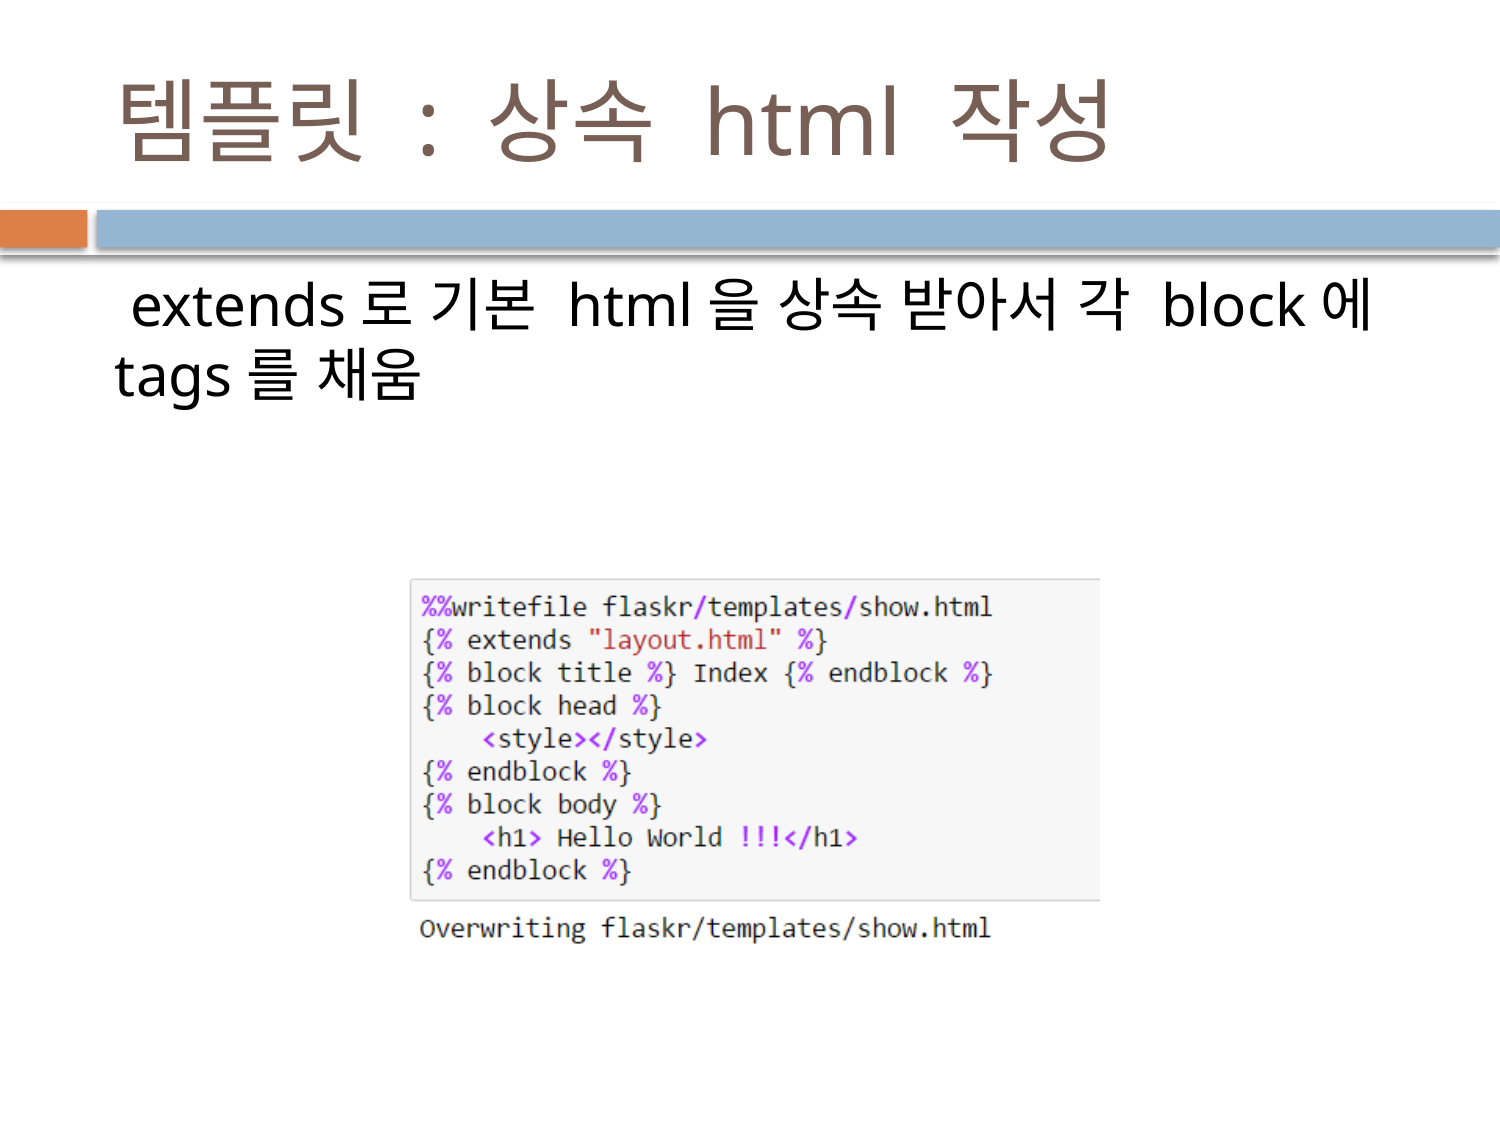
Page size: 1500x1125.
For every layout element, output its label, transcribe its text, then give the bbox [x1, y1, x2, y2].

title 템플릿 : 상속 html 작성 [100, 37, 1438, 200]
picture [399, 573, 1101, 972]
text_box extends로 기본 html을 상속 받아서 각 block에 tags를 채움 [100, 261, 1412, 416]
